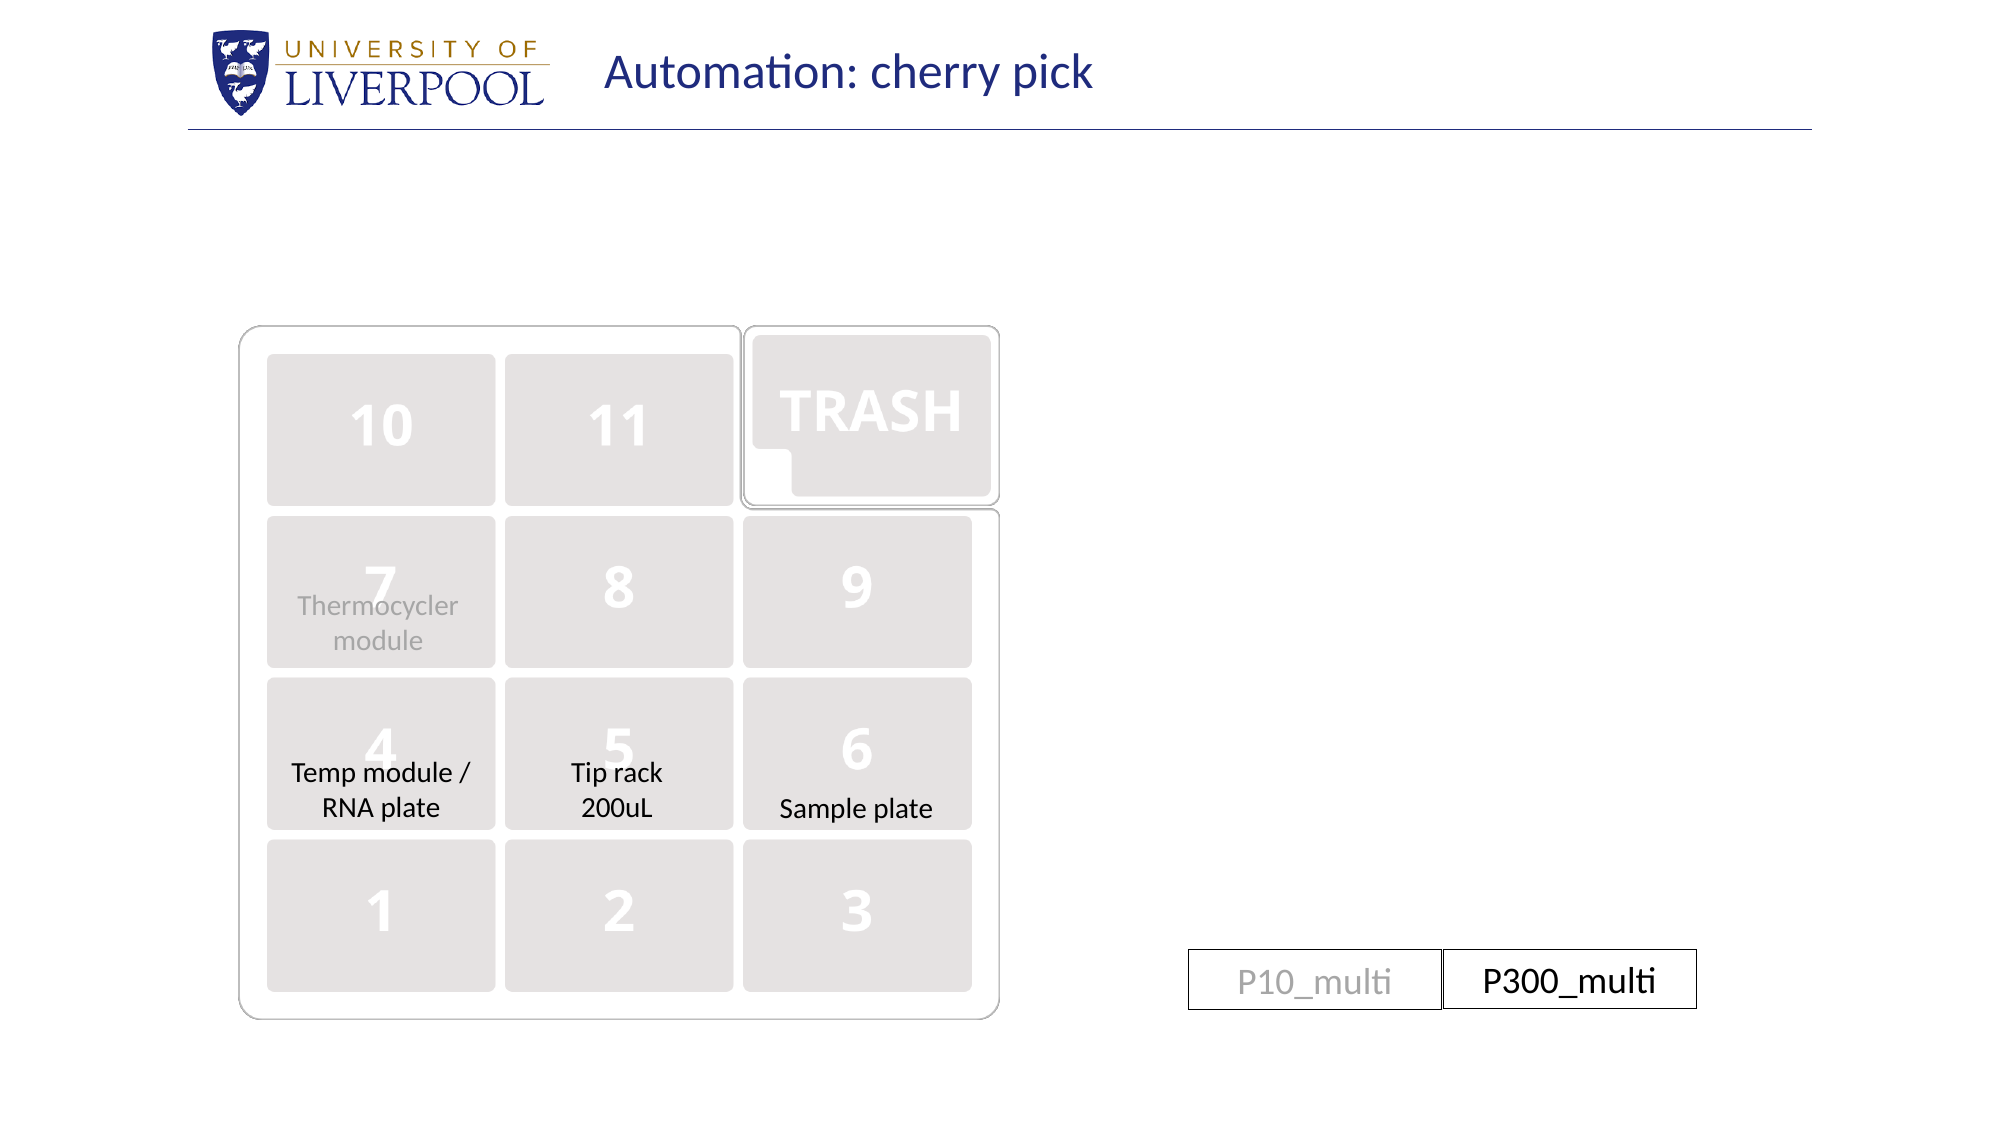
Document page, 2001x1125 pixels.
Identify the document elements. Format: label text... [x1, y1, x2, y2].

picture [238, 325, 1001, 1020]
text_box P10_multi [1188, 949, 1442, 1010]
picture [212, 30, 550, 116]
text_box Automation: cherry pick [589, 30, 1788, 106]
text_box P300_multi [1443, 949, 1697, 1009]
